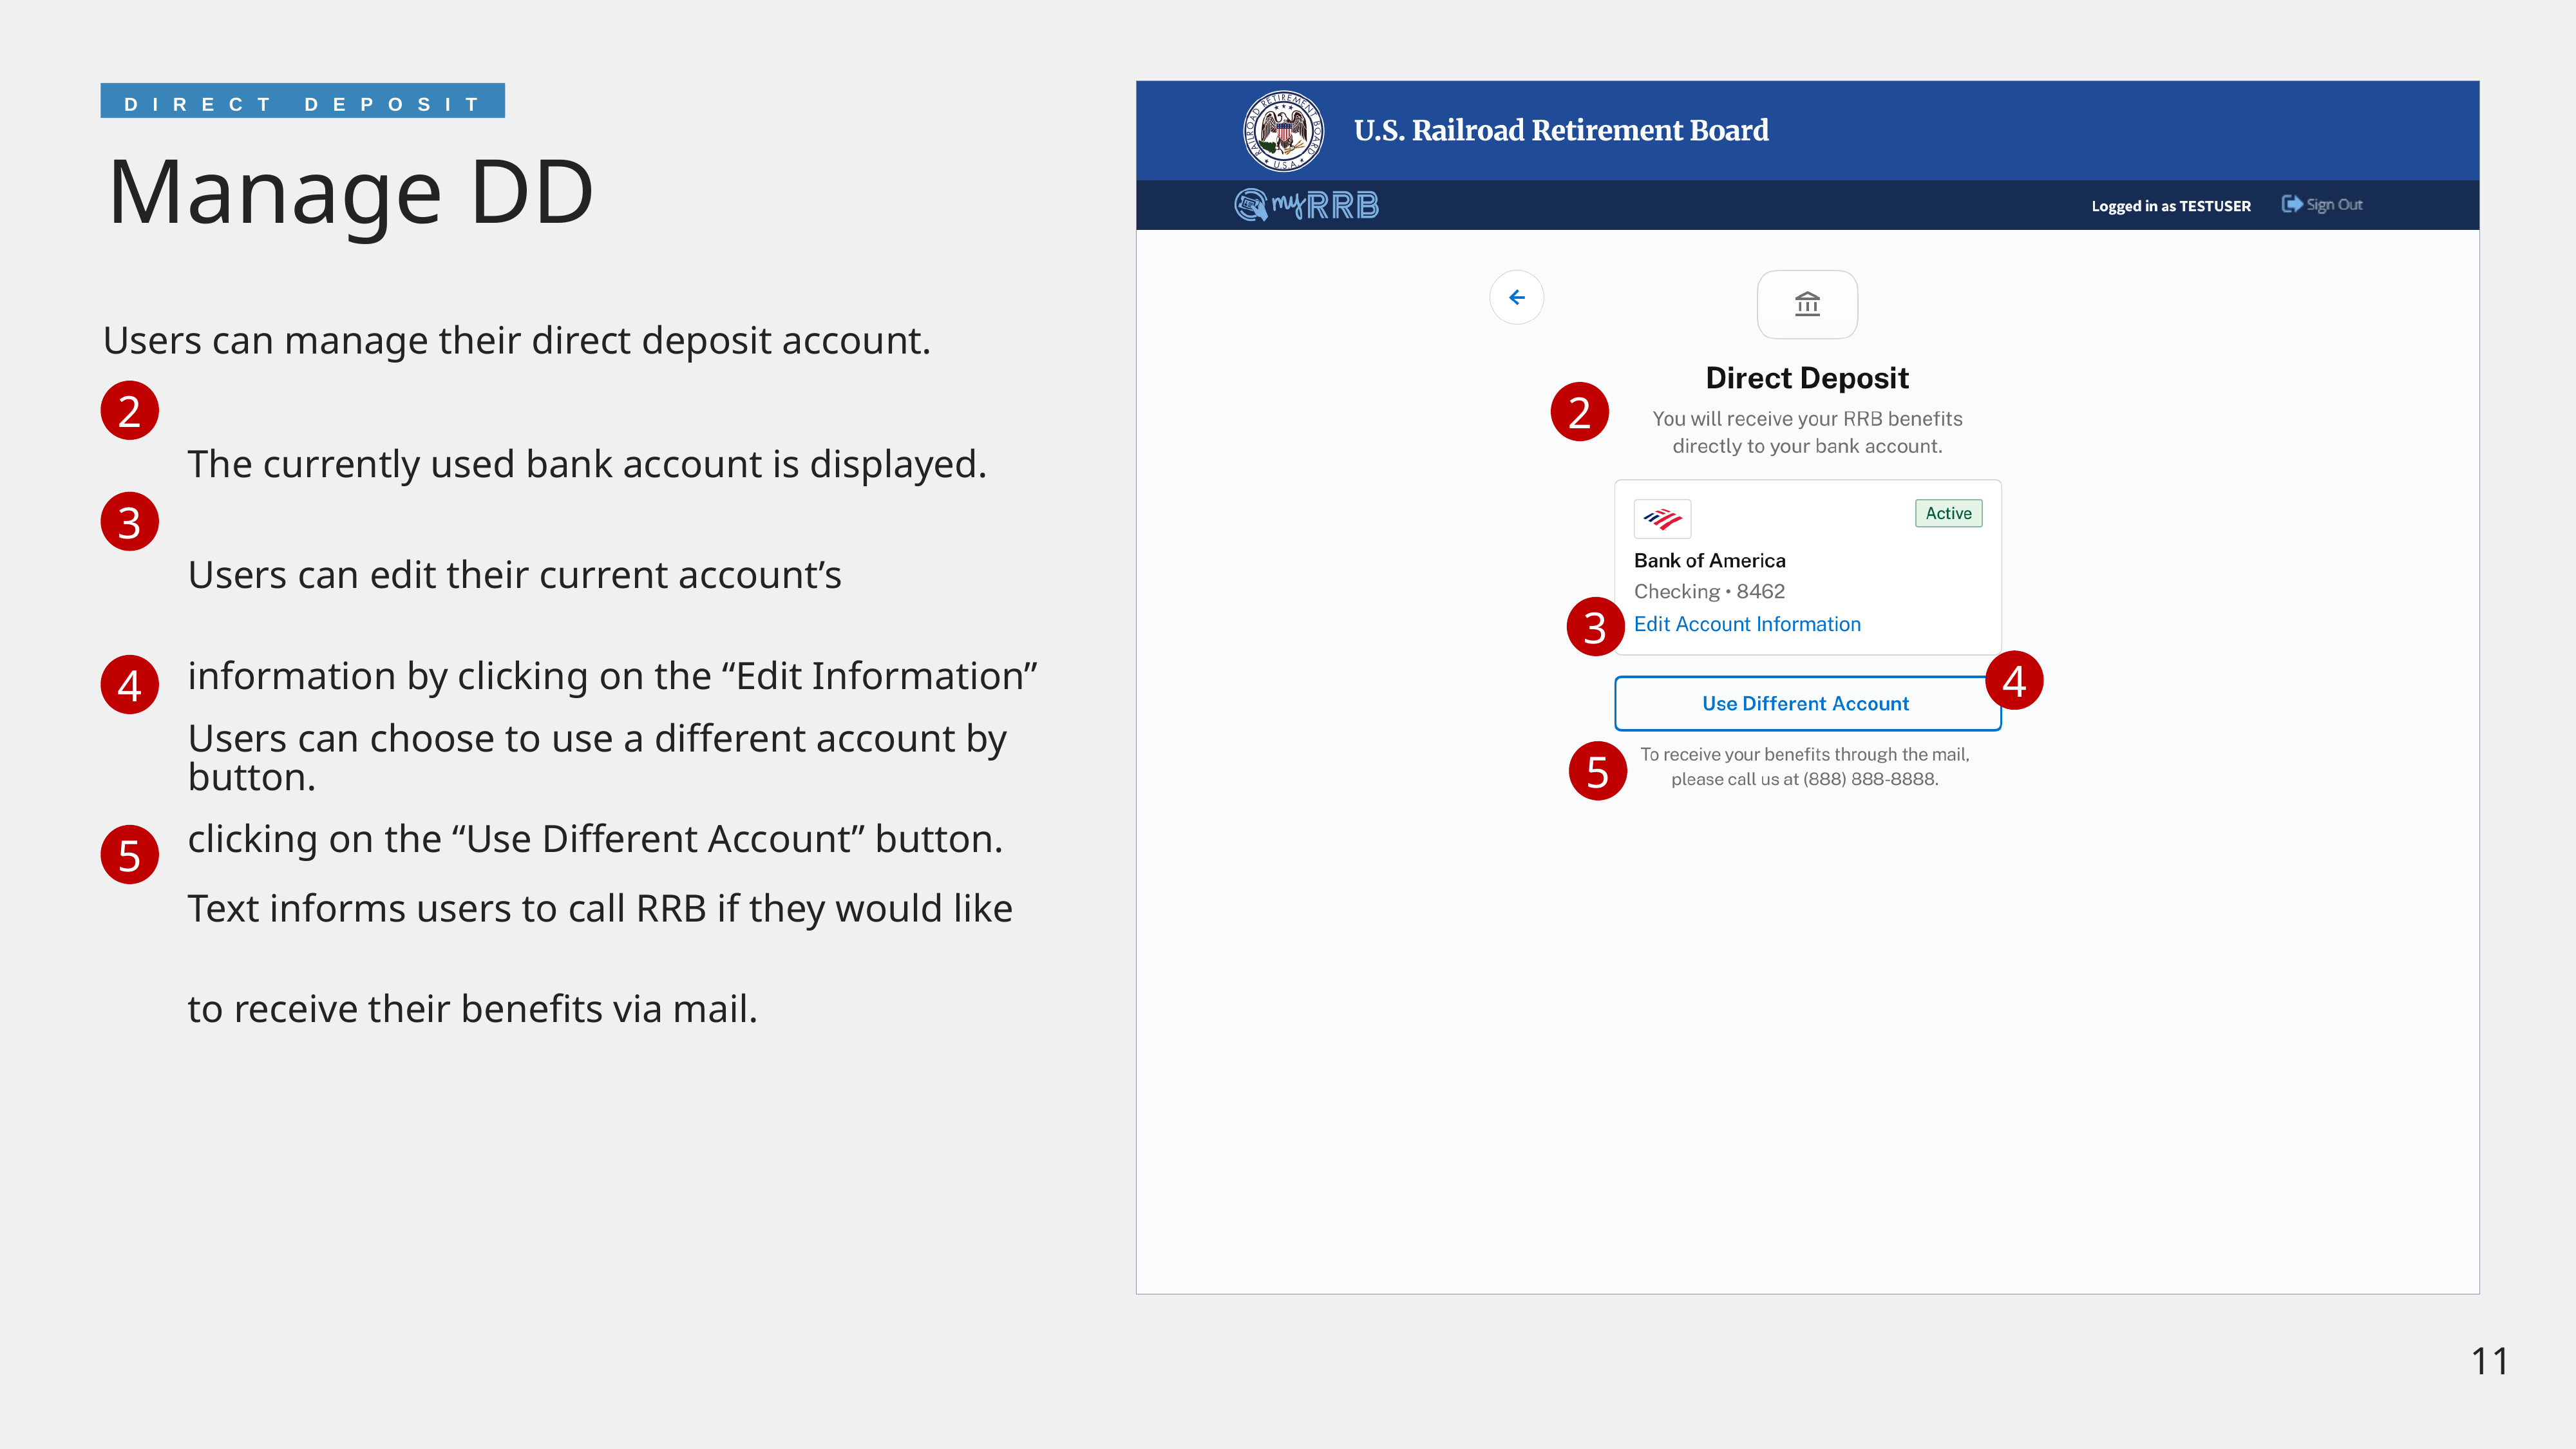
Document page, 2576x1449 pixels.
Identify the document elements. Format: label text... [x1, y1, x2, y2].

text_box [100, 82, 977, 118]
text_box Users can choose to use a different account by clicking on the “Use Different Account” button. [185, 656, 1044, 862]
text_box 4 [100, 654, 159, 714]
text_box Text informs users to call RRB if they would like to receive their benefits via mail. [185, 862, 1044, 1032]
text_box Users can manage their direct deposit account. [100, 258, 958, 364]
text_box Manage DD [100, 129, 958, 247]
picture [1136, 80, 2480, 1294]
text_box 11 [2468, 1334, 2517, 1384]
text_box 5 [100, 824, 159, 884]
text_box 3 [100, 491, 159, 551]
text_box 2 [100, 381, 159, 440]
text_box Users can edit their current account’s information by clicking on the “Edit Information” button. [185, 493, 1044, 656]
text_box The currently used bank account is displayed. [185, 382, 1044, 488]
